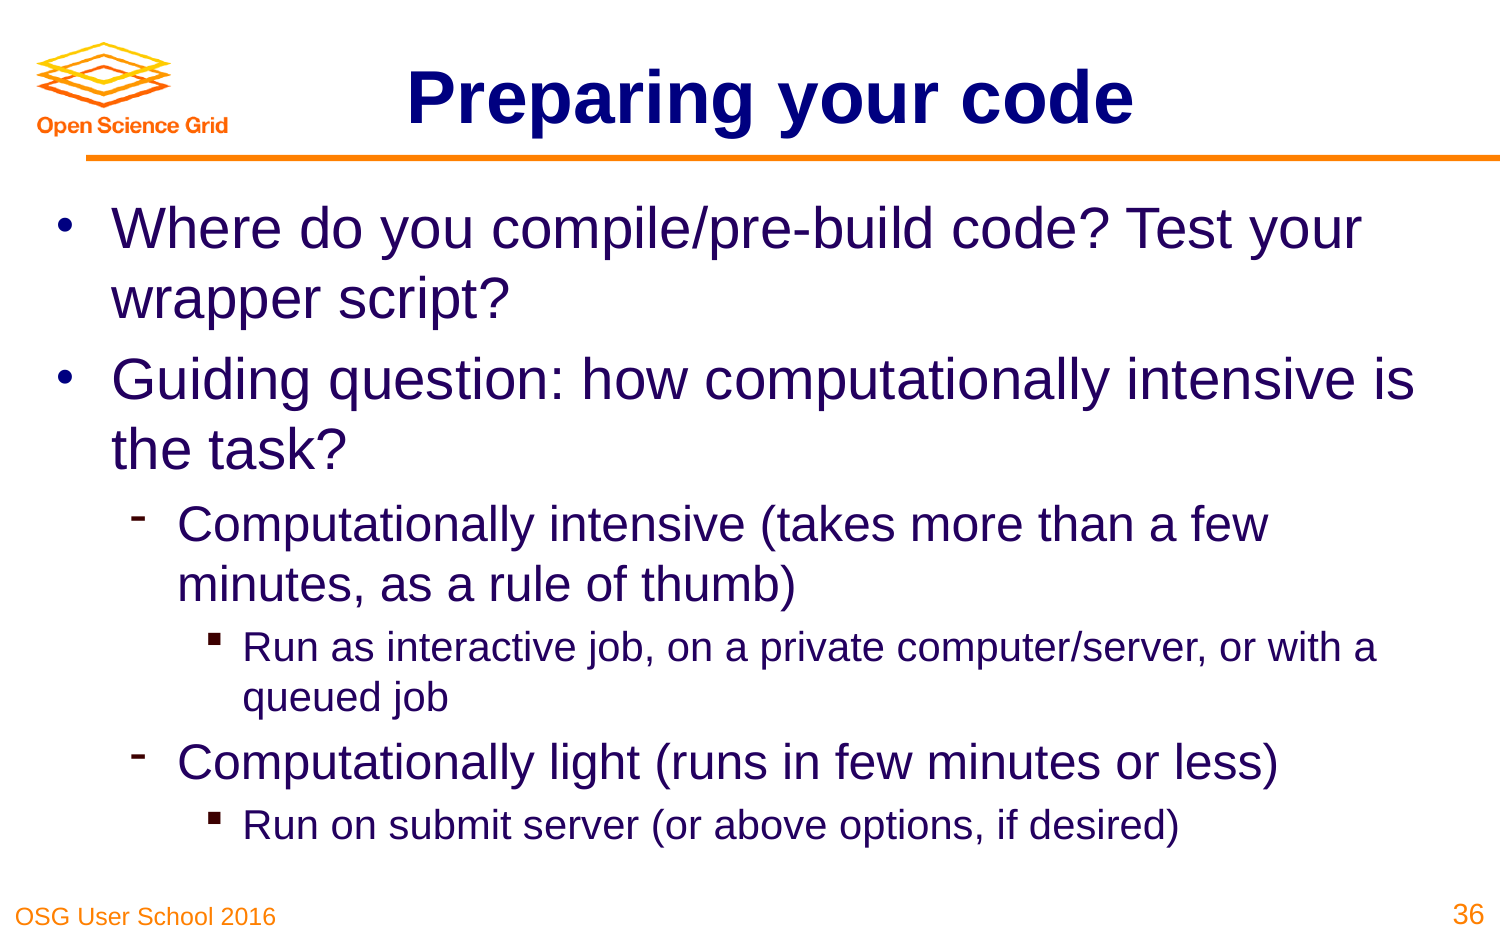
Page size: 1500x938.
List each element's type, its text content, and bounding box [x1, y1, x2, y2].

picture [17, 23, 201, 151]
slide_number 36 [1430, 874, 1500, 938]
title Preparing your code [201, 15, 1342, 172]
list Where do you compile/pre-build code? Test your wrapper script? Guiding question: how computationally intensive is the task? Computationally intensive (takes more than a few minutes, as a rule of thumb) Run as interactive job, on a private computer/server, or with a queued job Computationally light (runs in few minutes or less) Run on submit server (or above options, if desired) [40, 182, 1474, 914]
